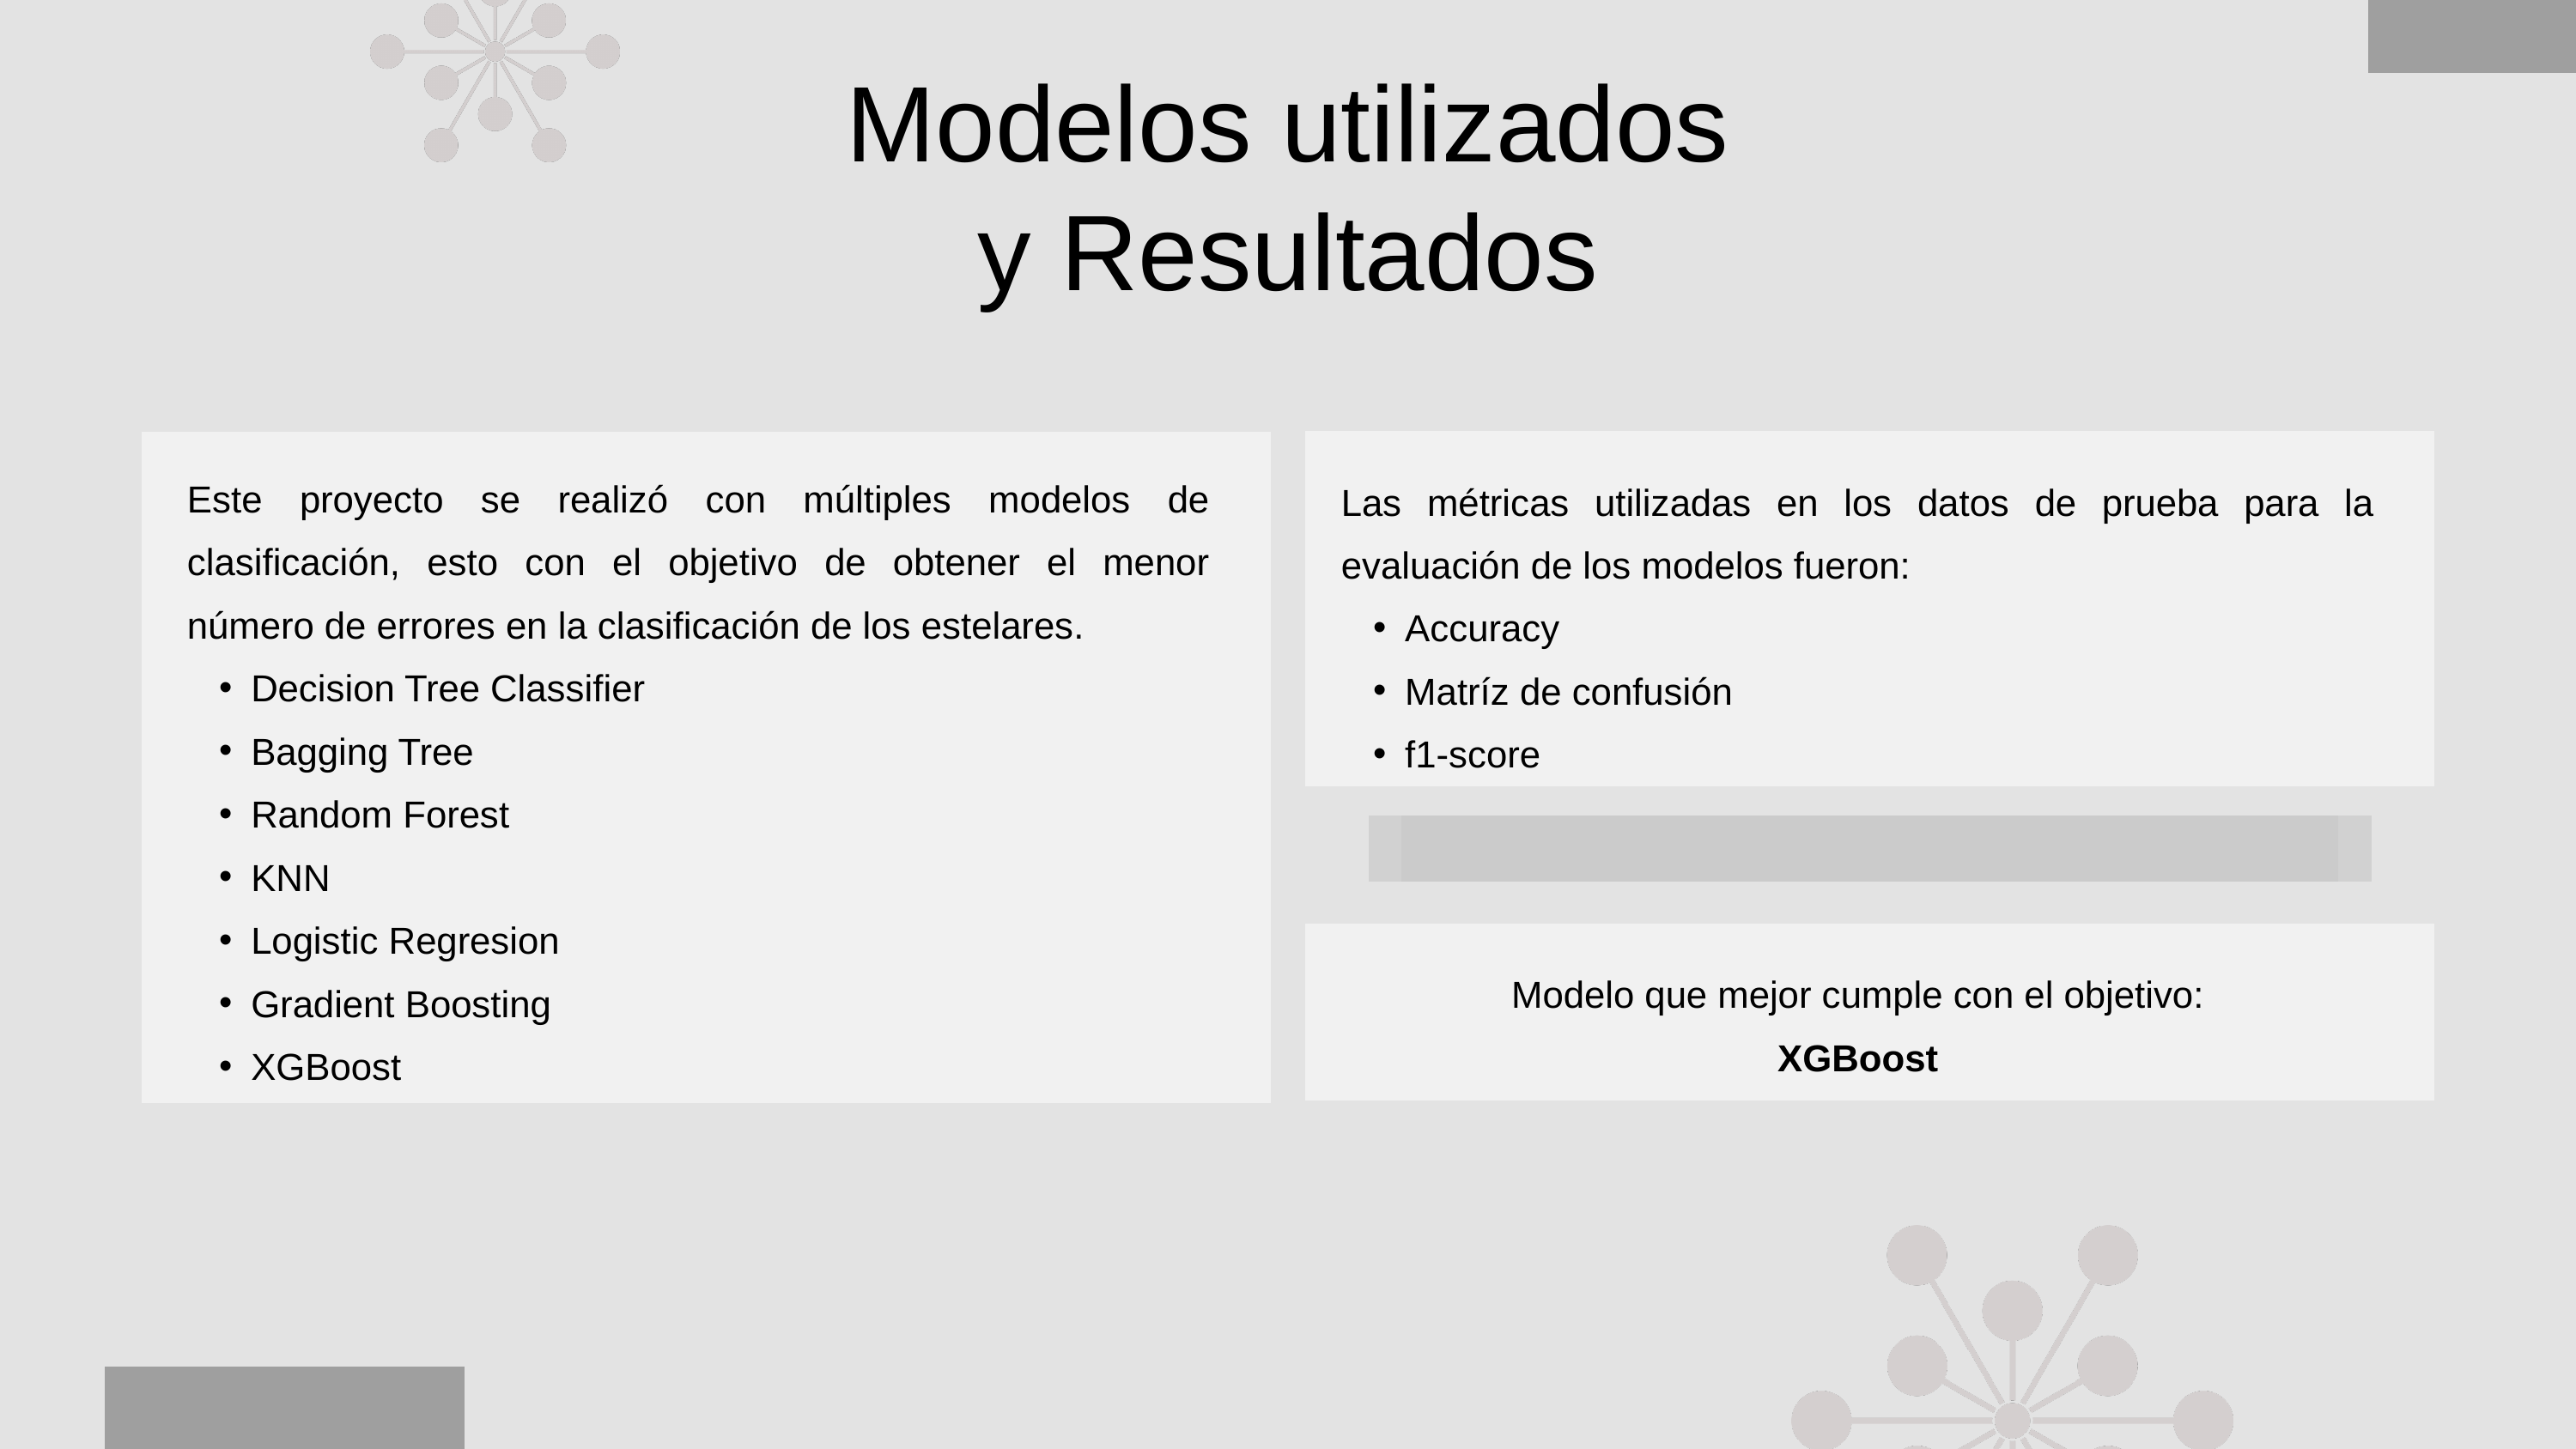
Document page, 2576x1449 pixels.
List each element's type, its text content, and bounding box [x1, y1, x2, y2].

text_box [1304, 902, 2435, 1358]
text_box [104, 1346, 540, 1449]
picture [1791, 1358, 2233, 1449]
text_box Modelos utilizados y Resultados [846, 54, 1730, 312]
picture [369, 0, 621, 162]
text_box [1304, 409, 2435, 866]
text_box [141, 409, 1271, 1103]
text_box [2367, 0, 2576, 108]
picture [1368, 815, 2372, 882]
